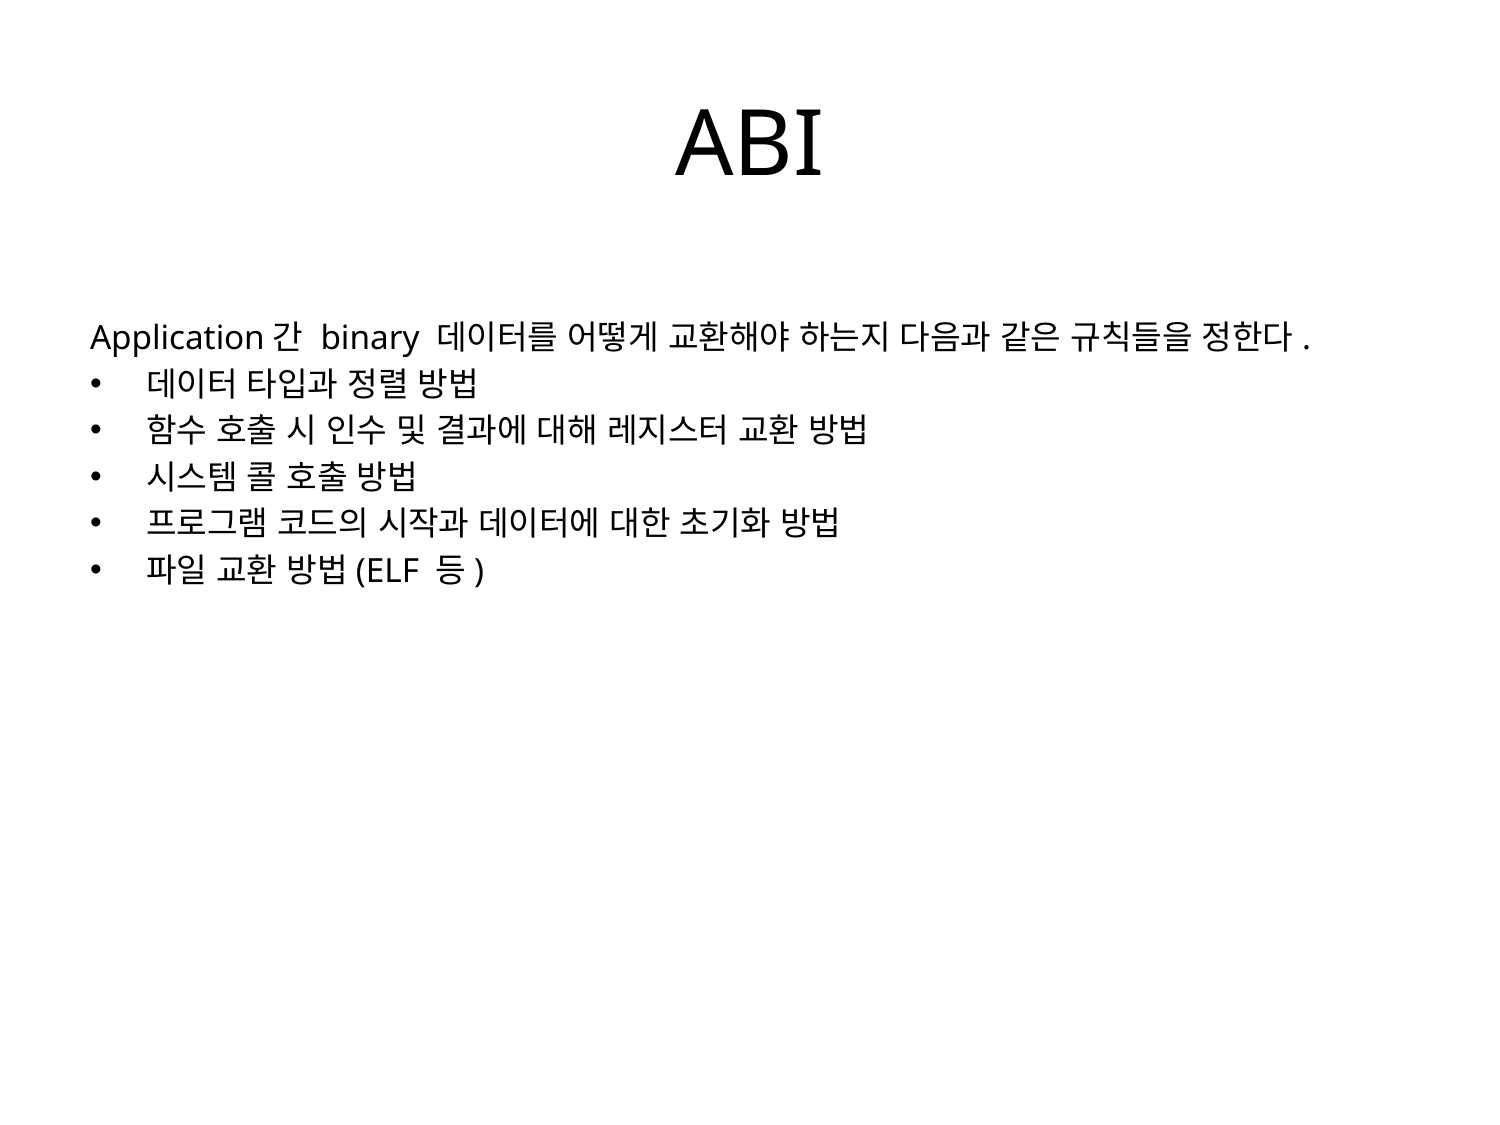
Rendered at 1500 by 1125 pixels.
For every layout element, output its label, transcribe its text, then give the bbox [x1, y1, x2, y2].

title ABI [75, 45, 1425, 233]
list Application간 binary 데이터를 어떻게 교환해야 하는지 다음과 같은 규칙들을 정한다. 데이터 타입과 정렬 방법 함수 호출 시 인수 및 결과에 대해 레지스터 교환 방법 시스템 콜 호출 방법 프로그램 코드의 시작과 데이터에 대한 초기화 방법 파일 교환 방법(ELF 등) [75, 262, 1425, 1005]
